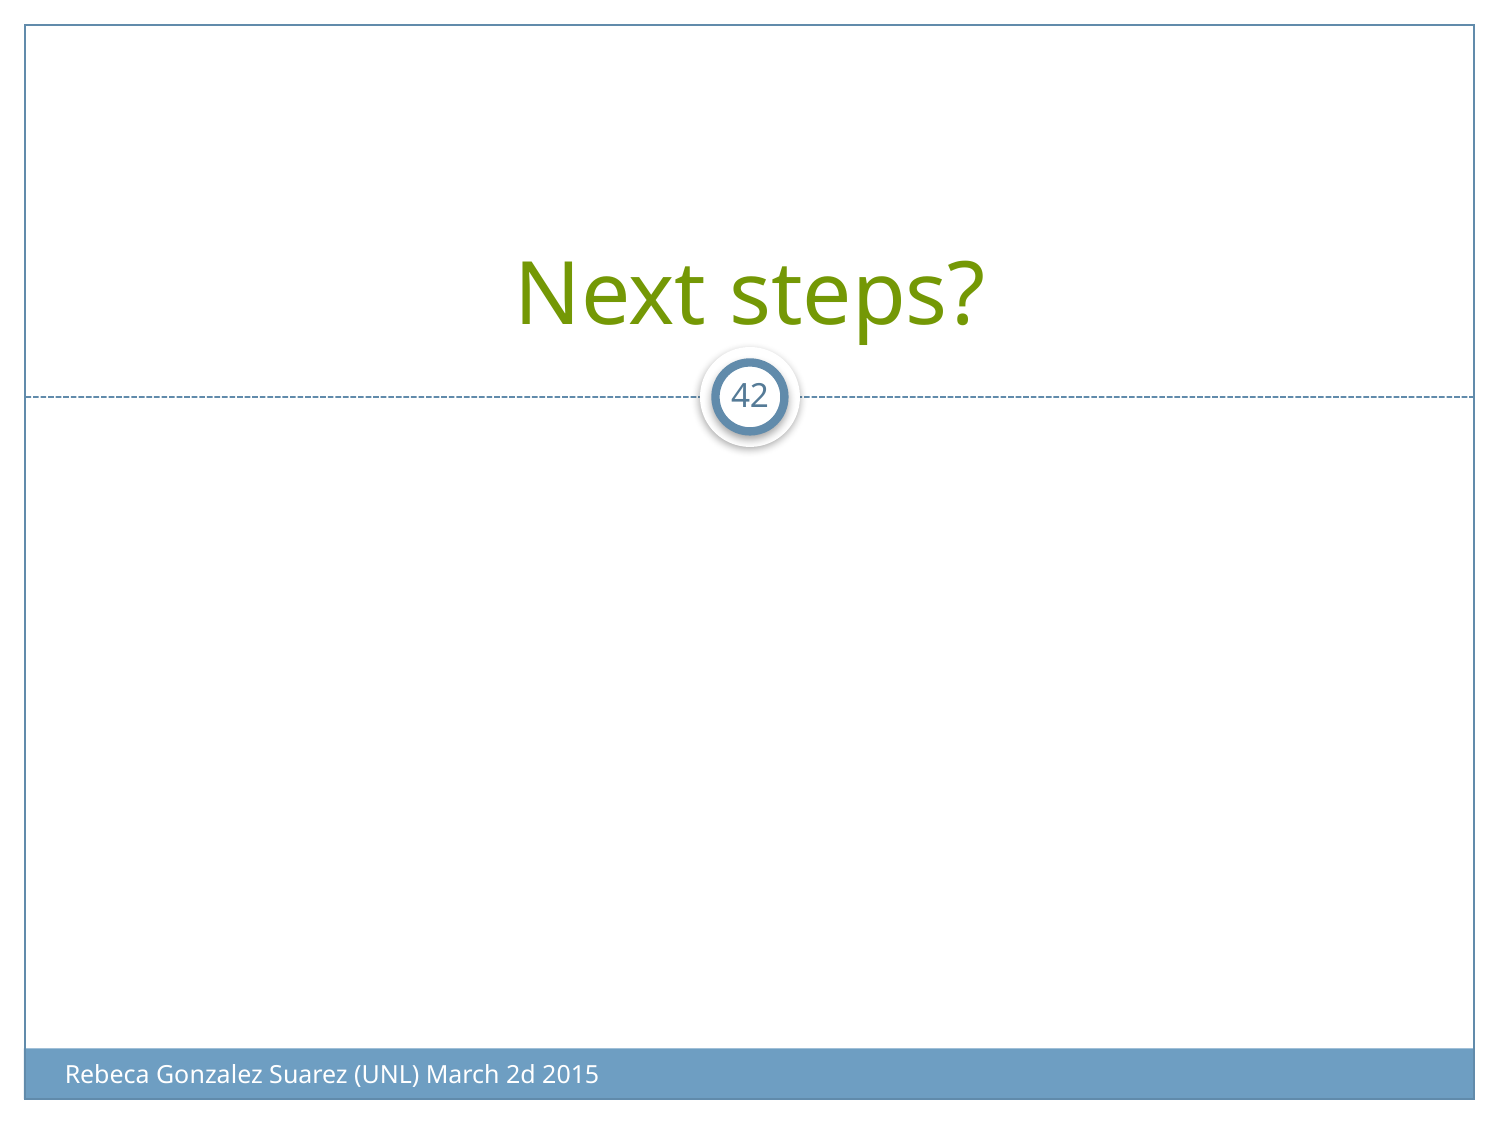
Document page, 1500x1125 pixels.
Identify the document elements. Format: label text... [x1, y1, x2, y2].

footer Rebeca Gonzalez Suarez (UNL) March 2d 2015 [50, 1051, 638, 1112]
title Next steps? [112, 62, 1388, 350]
slide_number 42 [712, 360, 788, 434]
